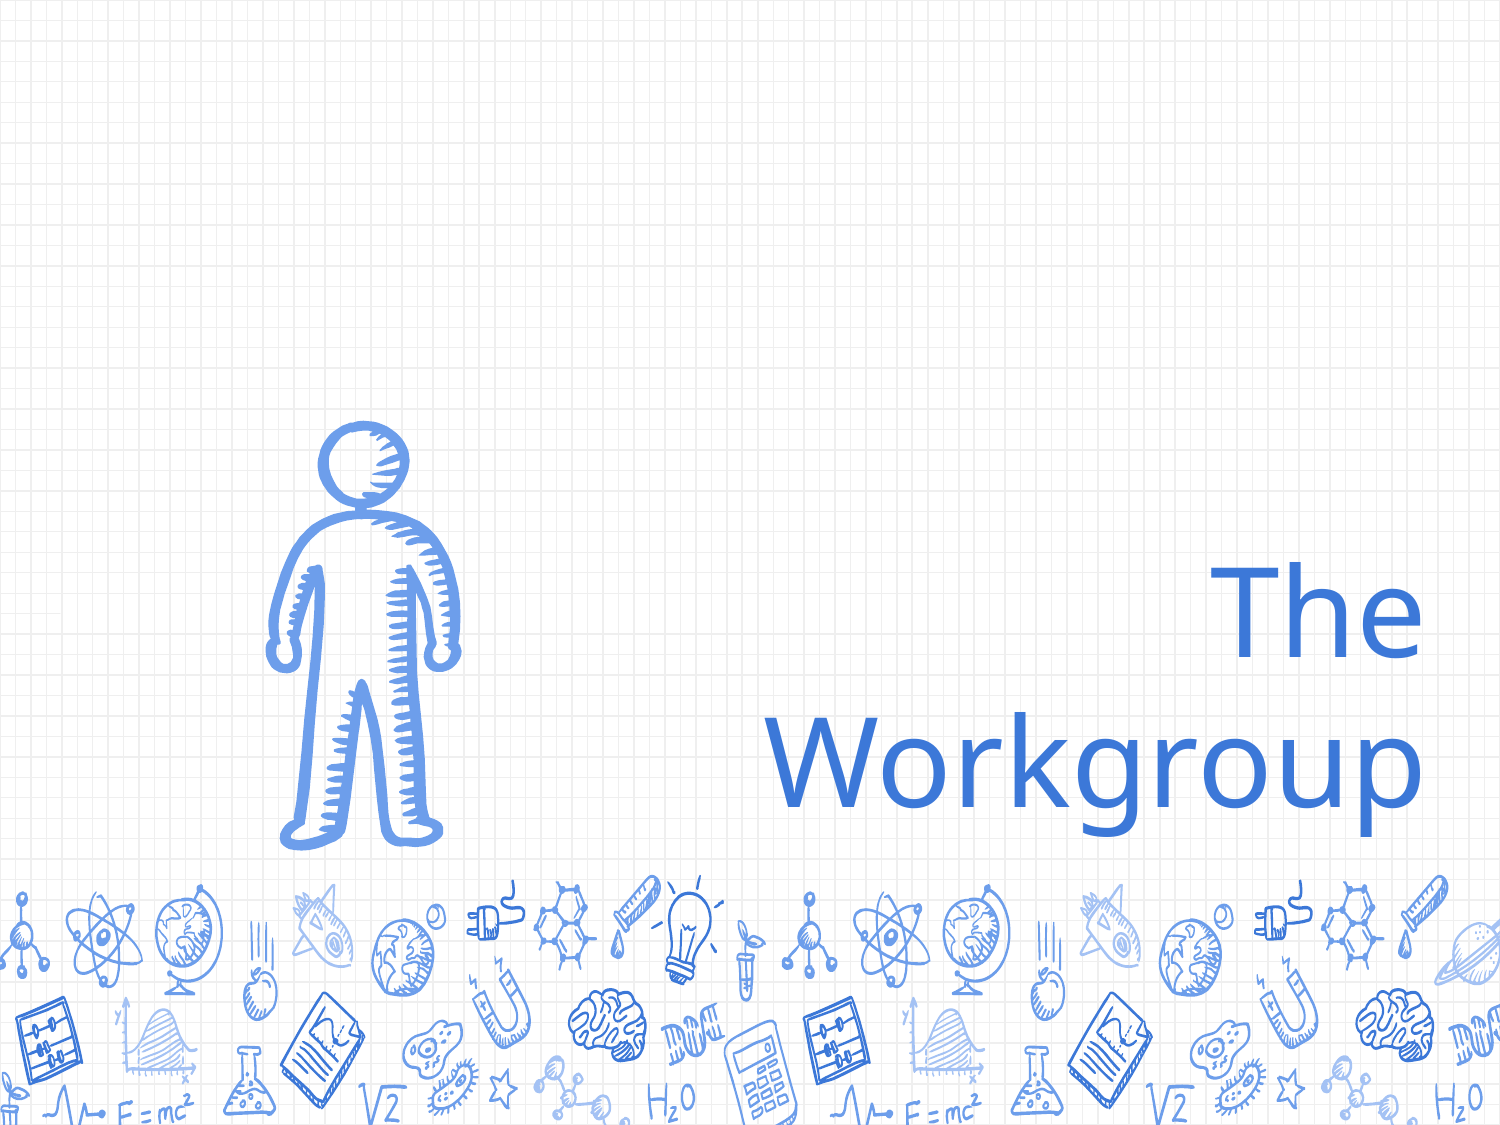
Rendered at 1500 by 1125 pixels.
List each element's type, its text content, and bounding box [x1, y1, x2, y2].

title The Workgroup [537, 593, 1443, 848]
text_box [265, 420, 462, 851]
